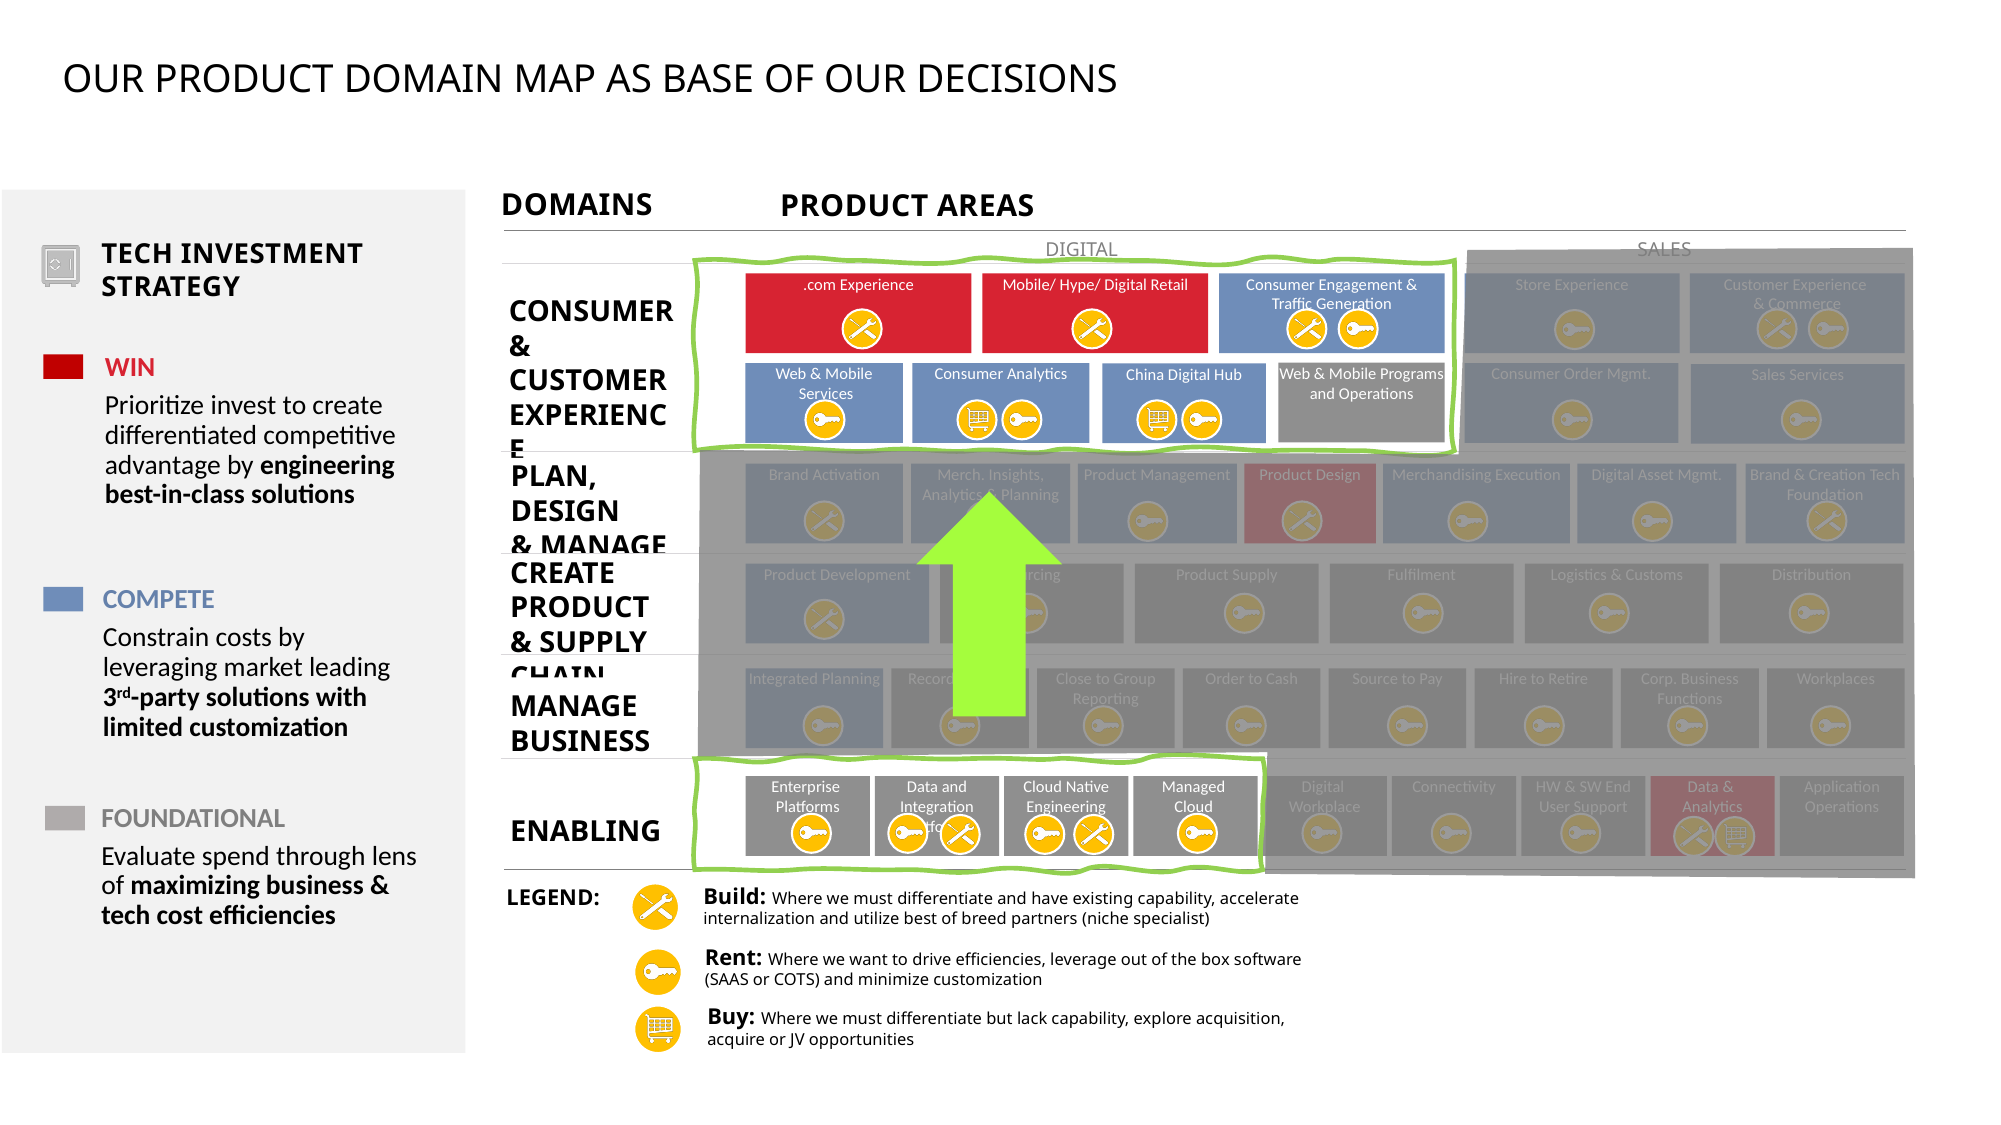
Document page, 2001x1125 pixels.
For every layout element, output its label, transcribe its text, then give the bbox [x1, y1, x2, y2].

text_box [1026, 870, 1087, 875]
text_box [1561, 813, 1601, 853]
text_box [1674, 816, 1714, 856]
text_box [1072, 309, 1112, 349]
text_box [1431, 813, 1471, 853]
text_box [940, 706, 980, 746]
text_box DOMAINS [500, 188, 708, 226]
text_box DIGITAL [731, 234, 1432, 263]
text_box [1387, 706, 1427, 746]
text_box [692, 759, 1266, 869]
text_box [1668, 706, 1708, 746]
text_box [978, 489, 1001, 501]
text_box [804, 501, 844, 541]
text_box [1144, 754, 1264, 758]
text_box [1338, 309, 1378, 349]
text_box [1811, 706, 1851, 746]
text_box [846, 870, 996, 874]
text_box SALES [1448, 234, 1881, 264]
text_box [1552, 400, 1592, 440]
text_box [888, 813, 928, 853]
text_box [1025, 814, 1065, 854]
text_box [696, 246, 1917, 880]
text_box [1589, 593, 1629, 633]
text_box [1448, 501, 1488, 541]
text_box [1715, 817, 1755, 857]
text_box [1182, 400, 1222, 440]
text_box [43, 586, 84, 612]
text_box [1074, 814, 1114, 854]
text_box [913, 554, 1065, 654]
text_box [631, 883, 679, 931]
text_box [1224, 593, 1264, 633]
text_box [1177, 813, 1217, 853]
text_box [0, 188, 467, 1055]
text_box ENABLING [489, 802, 676, 848]
text_box COMPETE Constrain costs by leveraging market leading 3rd-party solutions with limited customization [87, 577, 440, 750]
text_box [1757, 309, 1797, 349]
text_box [1282, 501, 1322, 541]
text_box [951, 655, 1027, 718]
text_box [1287, 309, 1327, 349]
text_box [1137, 400, 1177, 440]
text_box Build: Where we must differentiate and have existing capability, accelerate internalization and utilize best of breed partners​ (niche specialist) [688, 874, 1364, 936]
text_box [1555, 310, 1595, 350]
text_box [1128, 501, 1168, 541]
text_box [634, 948, 682, 996]
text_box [805, 400, 845, 440]
text_box MANAGE BUSINESS [489, 677, 676, 753]
text_box FOUNDATIONAL Evaluate spend through lens of maximizing business & tech cost efficiencies [85, 795, 437, 939]
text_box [1789, 593, 1829, 633]
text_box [940, 814, 980, 854]
text_box PRODUCT AREAS [748, 188, 1067, 227]
text_box [692, 255, 1456, 451]
text_box Rent: Where we want to drive efficiencies, leverage out of the box software (SAAS or COTS) and minimize customization​ [689, 936, 1324, 997]
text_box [1002, 400, 1042, 440]
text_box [957, 400, 997, 440]
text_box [1781, 400, 1821, 440]
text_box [803, 706, 843, 746]
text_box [804, 599, 844, 639]
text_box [1632, 501, 1672, 541]
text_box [1302, 813, 1342, 853]
text_box [926, 505, 1053, 553]
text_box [1083, 706, 1123, 746]
text_box OUR PRODUCT DOMAIN MAP AS BASE OF OUR DECISIONS [62, 62, 1750, 188]
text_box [965, 501, 1005, 541]
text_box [634, 1005, 682, 1054]
text_box [43, 354, 84, 379]
picture [33, 239, 87, 293]
text_box CREATE PRODUCT & SUPPLY CHAIN [489, 554, 676, 650]
text_box TECH INVESTMENT STRATEGY [101, 236, 394, 301]
text_box LEGEND: [498, 876, 688, 918]
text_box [1808, 309, 1848, 349]
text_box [1226, 706, 1266, 746]
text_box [1403, 593, 1443, 633]
text_box CONSUMER & CUSTOMER EXPERIENCE [488, 292, 675, 424]
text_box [791, 813, 831, 853]
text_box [1007, 593, 1048, 633]
text_box PLAN, DESIGN & MANAGE PRODUCT [490, 457, 698, 552]
text_box [45, 805, 85, 831]
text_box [842, 309, 882, 349]
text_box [1524, 706, 1564, 746]
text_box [1807, 501, 1847, 541]
text_box WIN Prioritize invest to create differentiated competitive advantage by engineering best-in-class solutions [89, 345, 455, 518]
text_box Buy: Where we must differentiate but lack capability, explore acquisition, acquire or JV opportunities [692, 997, 1321, 1057]
